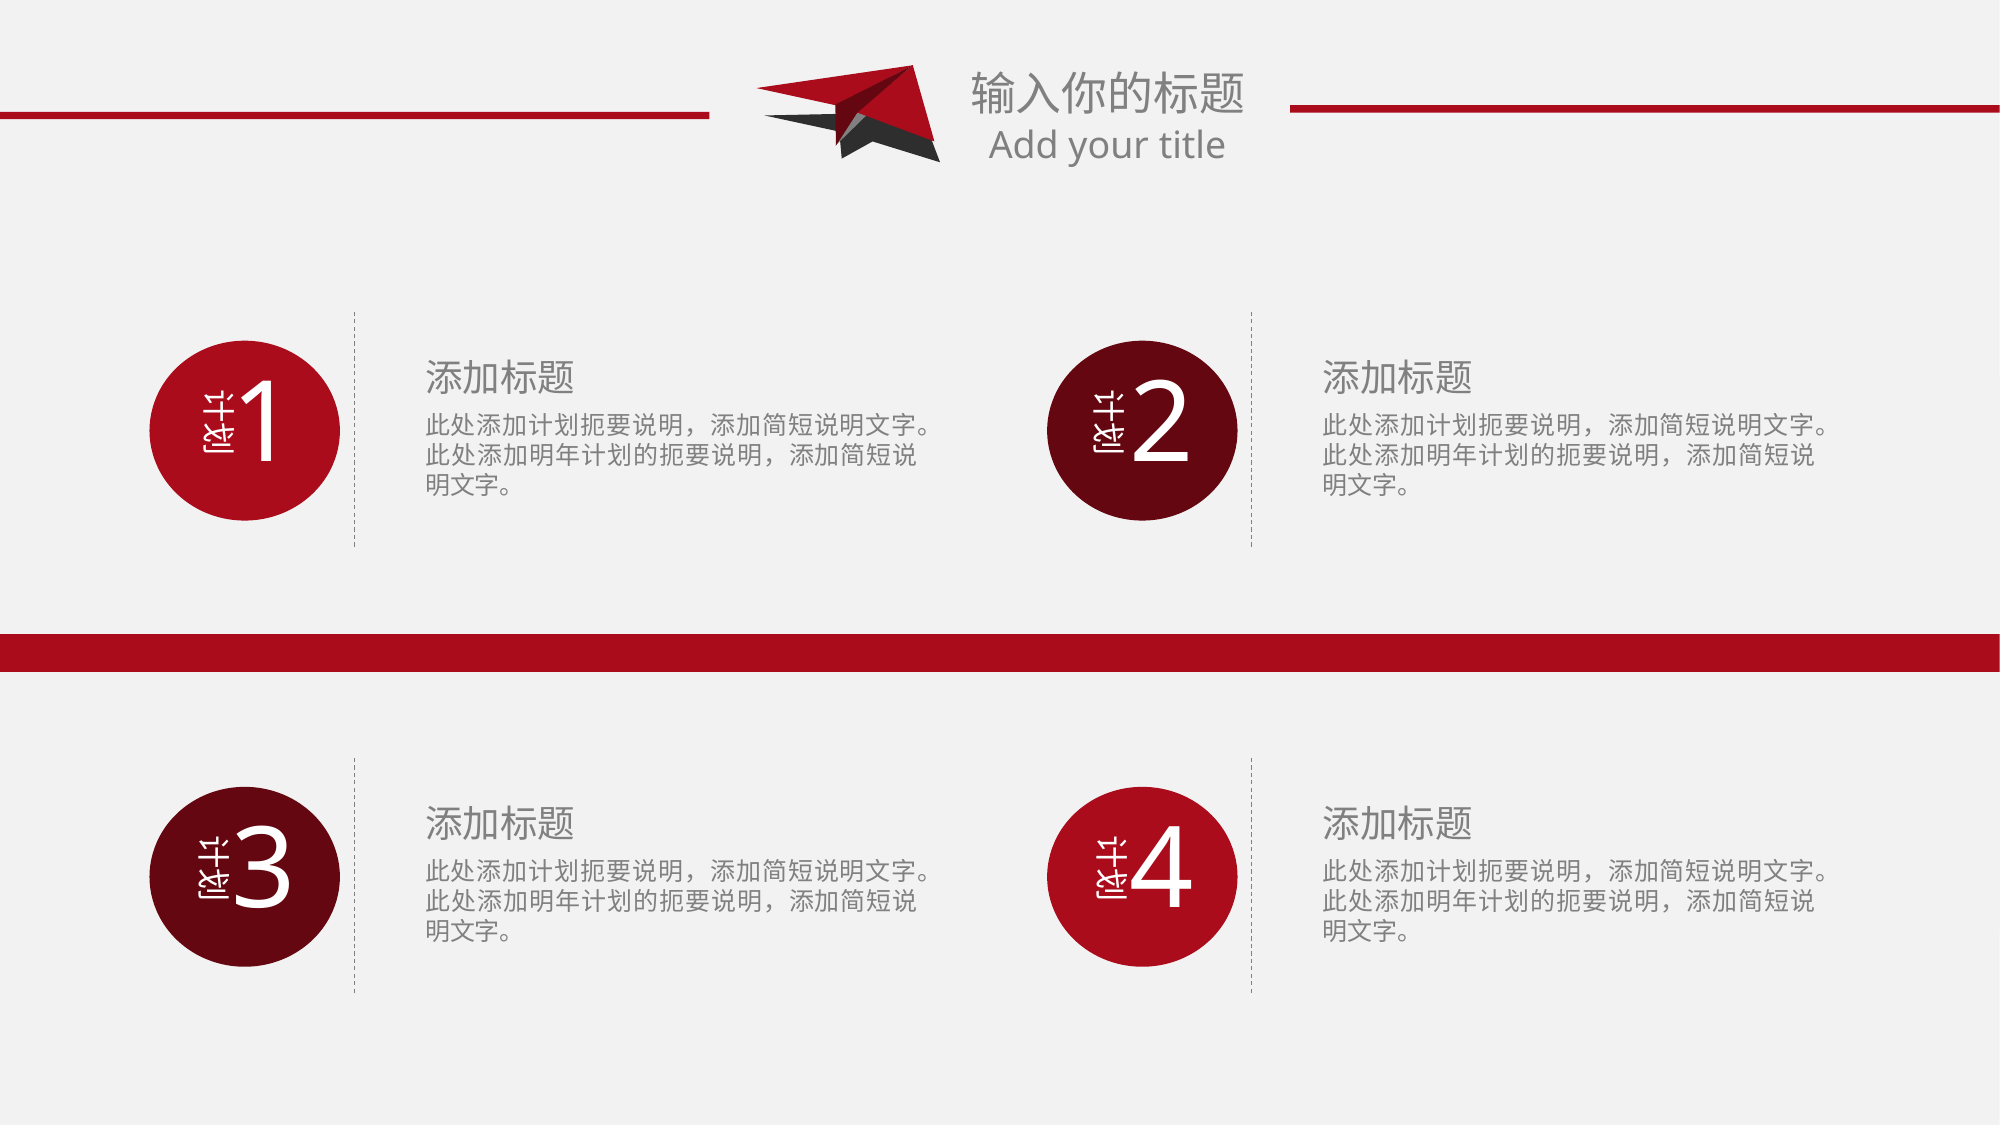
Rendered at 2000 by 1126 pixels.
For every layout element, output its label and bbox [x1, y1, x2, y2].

text_box [0, 56, 2000, 175]
text_box [0, 266, 2000, 1041]
